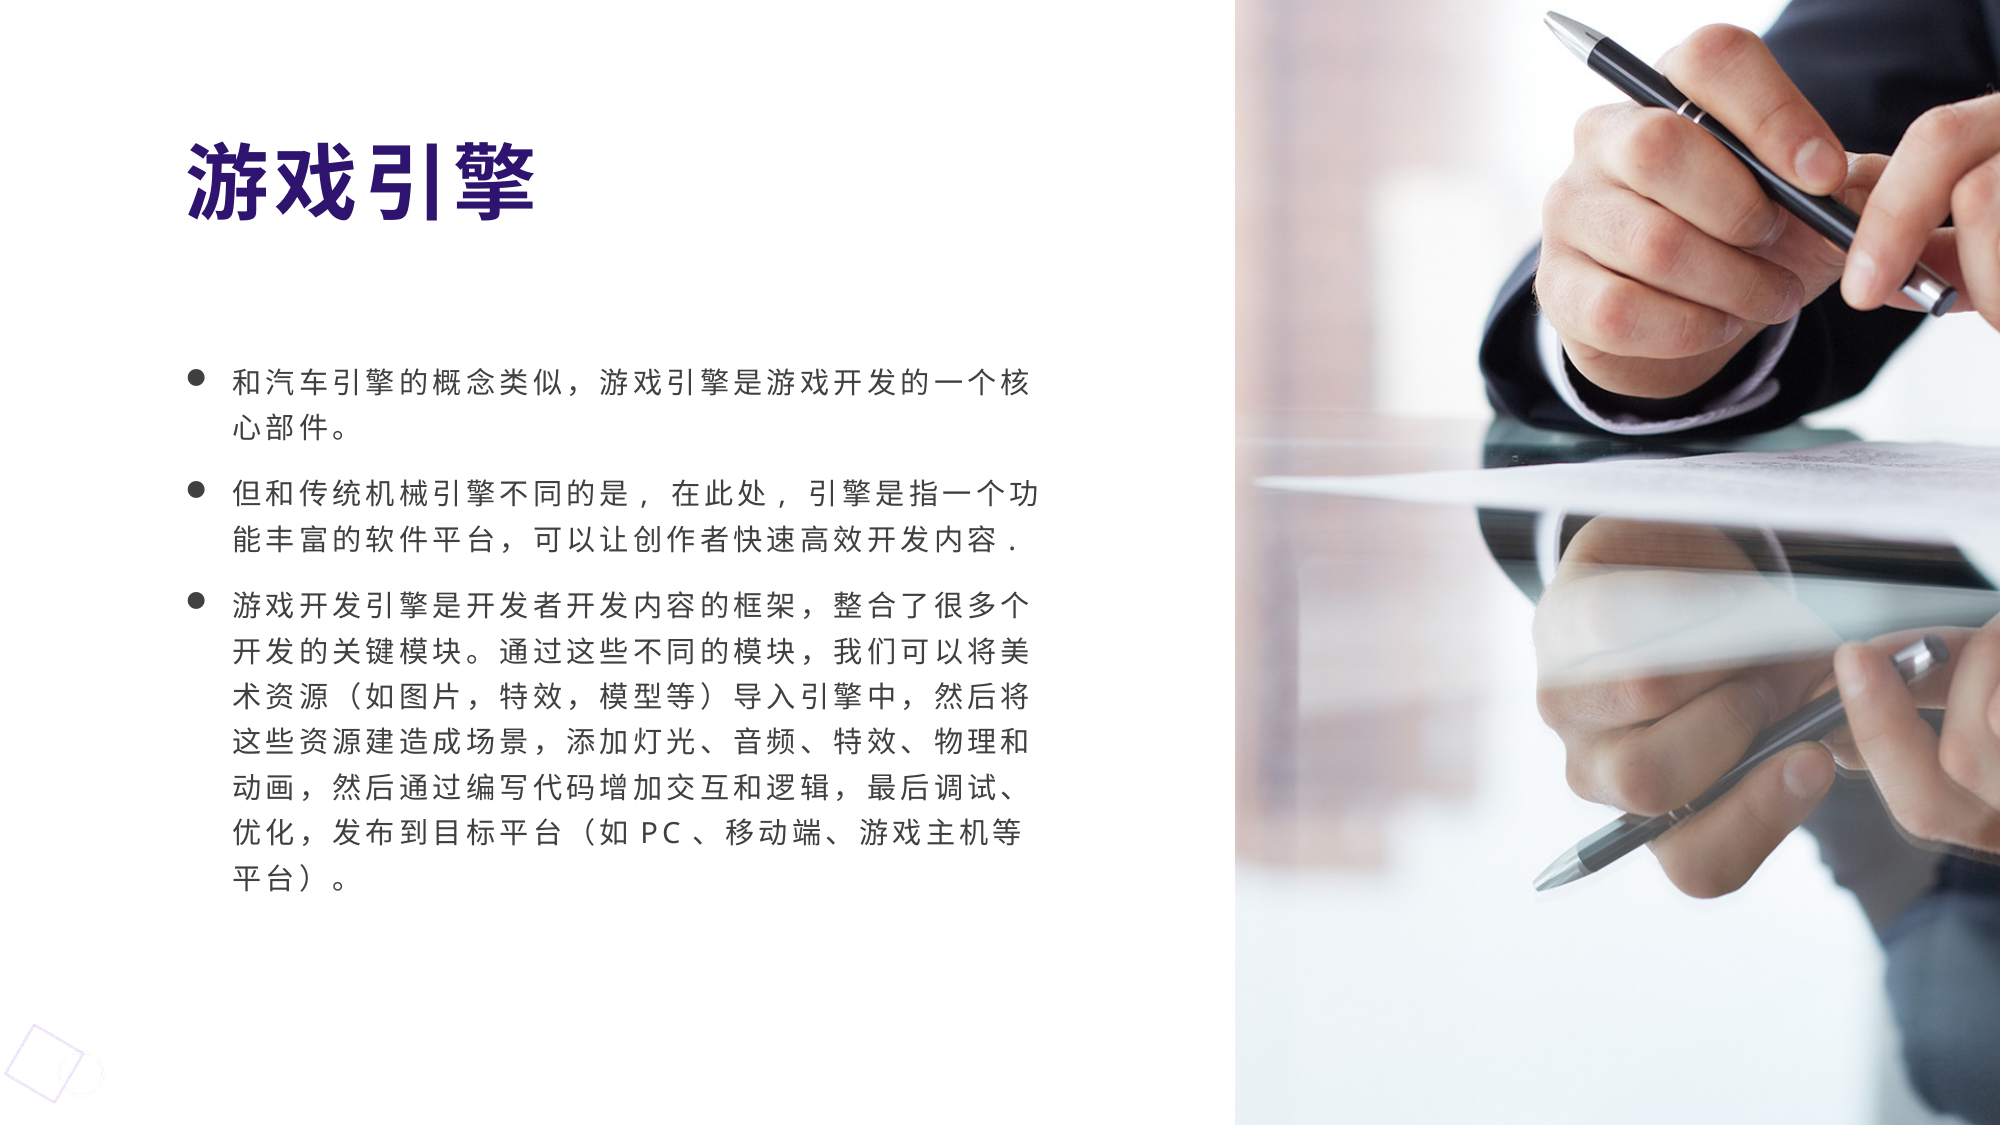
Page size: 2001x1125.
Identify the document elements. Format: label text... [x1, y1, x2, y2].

text_box 游戏引擎 [174, 177, 1060, 235]
picture [0, 1006, 119, 1125]
text_box 和汽车引擎的概念类似，游戏引擎是游戏开发的一个核心部件。 但和传统机械引擎不同的是, 在此处, 引擎是指一个功能丰富的软件平台，可以让创作者快速高效开发内容. 游戏开发引擎是开发者开发内容的框架，整合了很多个开发的关键模块。通过这些不同的模块，我们可以将美术资源（如图片，特效，模型等）导入引擎中，然后将这些资源建造成场景，添加灯光、音频、特效、物理和动画，然后通过编写代码增加交互和逻辑，最后调试、优化，发布到目标平台（如PC、移动端、游戏主机等平台）。 [174, 349, 1060, 538]
picture [1234, 0, 2000, 1125]
